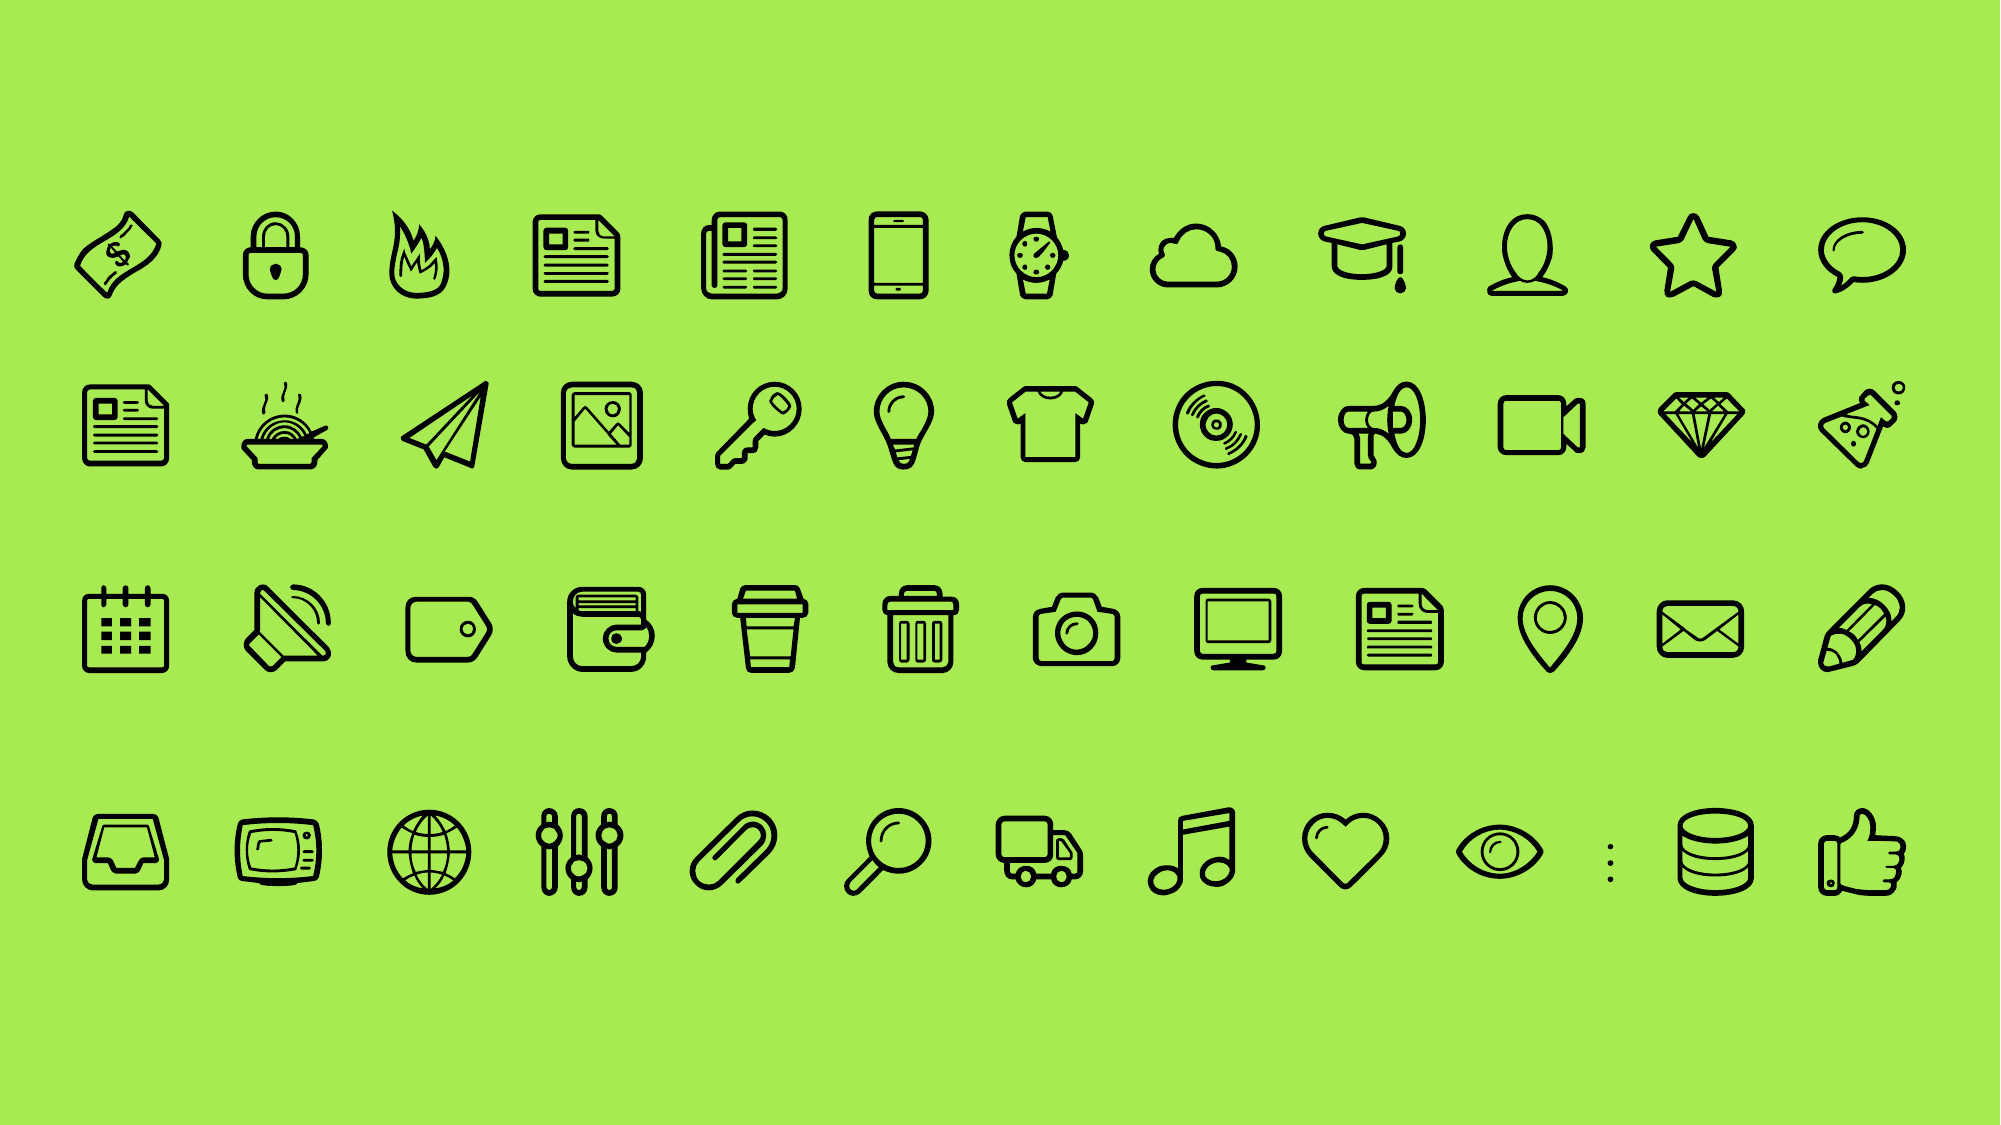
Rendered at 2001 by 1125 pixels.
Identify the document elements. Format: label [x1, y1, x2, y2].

text_box [1656, 600, 1745, 658]
text_box [1147, 807, 1236, 896]
text_box [1607, 843, 1614, 883]
text_box [1007, 386, 1094, 463]
text_box [1818, 808, 1906, 896]
text_box [1302, 812, 1390, 890]
text_box [1009, 211, 1069, 300]
text_box [701, 211, 788, 300]
text_box [882, 585, 960, 674]
text_box [567, 586, 655, 672]
text_box [389, 210, 450, 299]
text_box [1318, 217, 1407, 280]
text_box [82, 585, 170, 674]
text_box [868, 211, 929, 300]
text_box [1355, 587, 1444, 671]
text_box [400, 380, 489, 469]
text_box [1194, 587, 1283, 671]
text_box [387, 809, 472, 895]
text_box [1517, 585, 1584, 674]
text_box [1818, 584, 1906, 673]
text_box [689, 810, 778, 891]
text_box [560, 381, 643, 470]
text_box [82, 384, 170, 467]
text_box [873, 381, 935, 470]
text_box [731, 585, 809, 673]
text_box [995, 815, 1084, 888]
text_box [1172, 380, 1261, 469]
text_box [1487, 214, 1568, 296]
text_box [242, 211, 309, 300]
text_box [1817, 380, 1906, 469]
text_box [844, 808, 932, 896]
text_box [1818, 217, 1906, 294]
text_box [241, 381, 329, 470]
text_box [1149, 223, 1238, 288]
text_box [74, 210, 162, 299]
text_box [1497, 395, 1586, 456]
text_box [715, 381, 802, 470]
text_box [535, 808, 624, 896]
text_box [1677, 807, 1754, 896]
text_box [82, 813, 170, 891]
text_box [532, 214, 621, 297]
text_box [1456, 824, 1544, 879]
text_box [405, 596, 493, 663]
text_box [1649, 213, 1737, 298]
text_box [1657, 392, 1746, 458]
text_box [234, 817, 323, 887]
text_box [243, 584, 332, 673]
text_box [1394, 277, 1407, 294]
text_box [1337, 381, 1426, 470]
text_box [1032, 592, 1121, 667]
